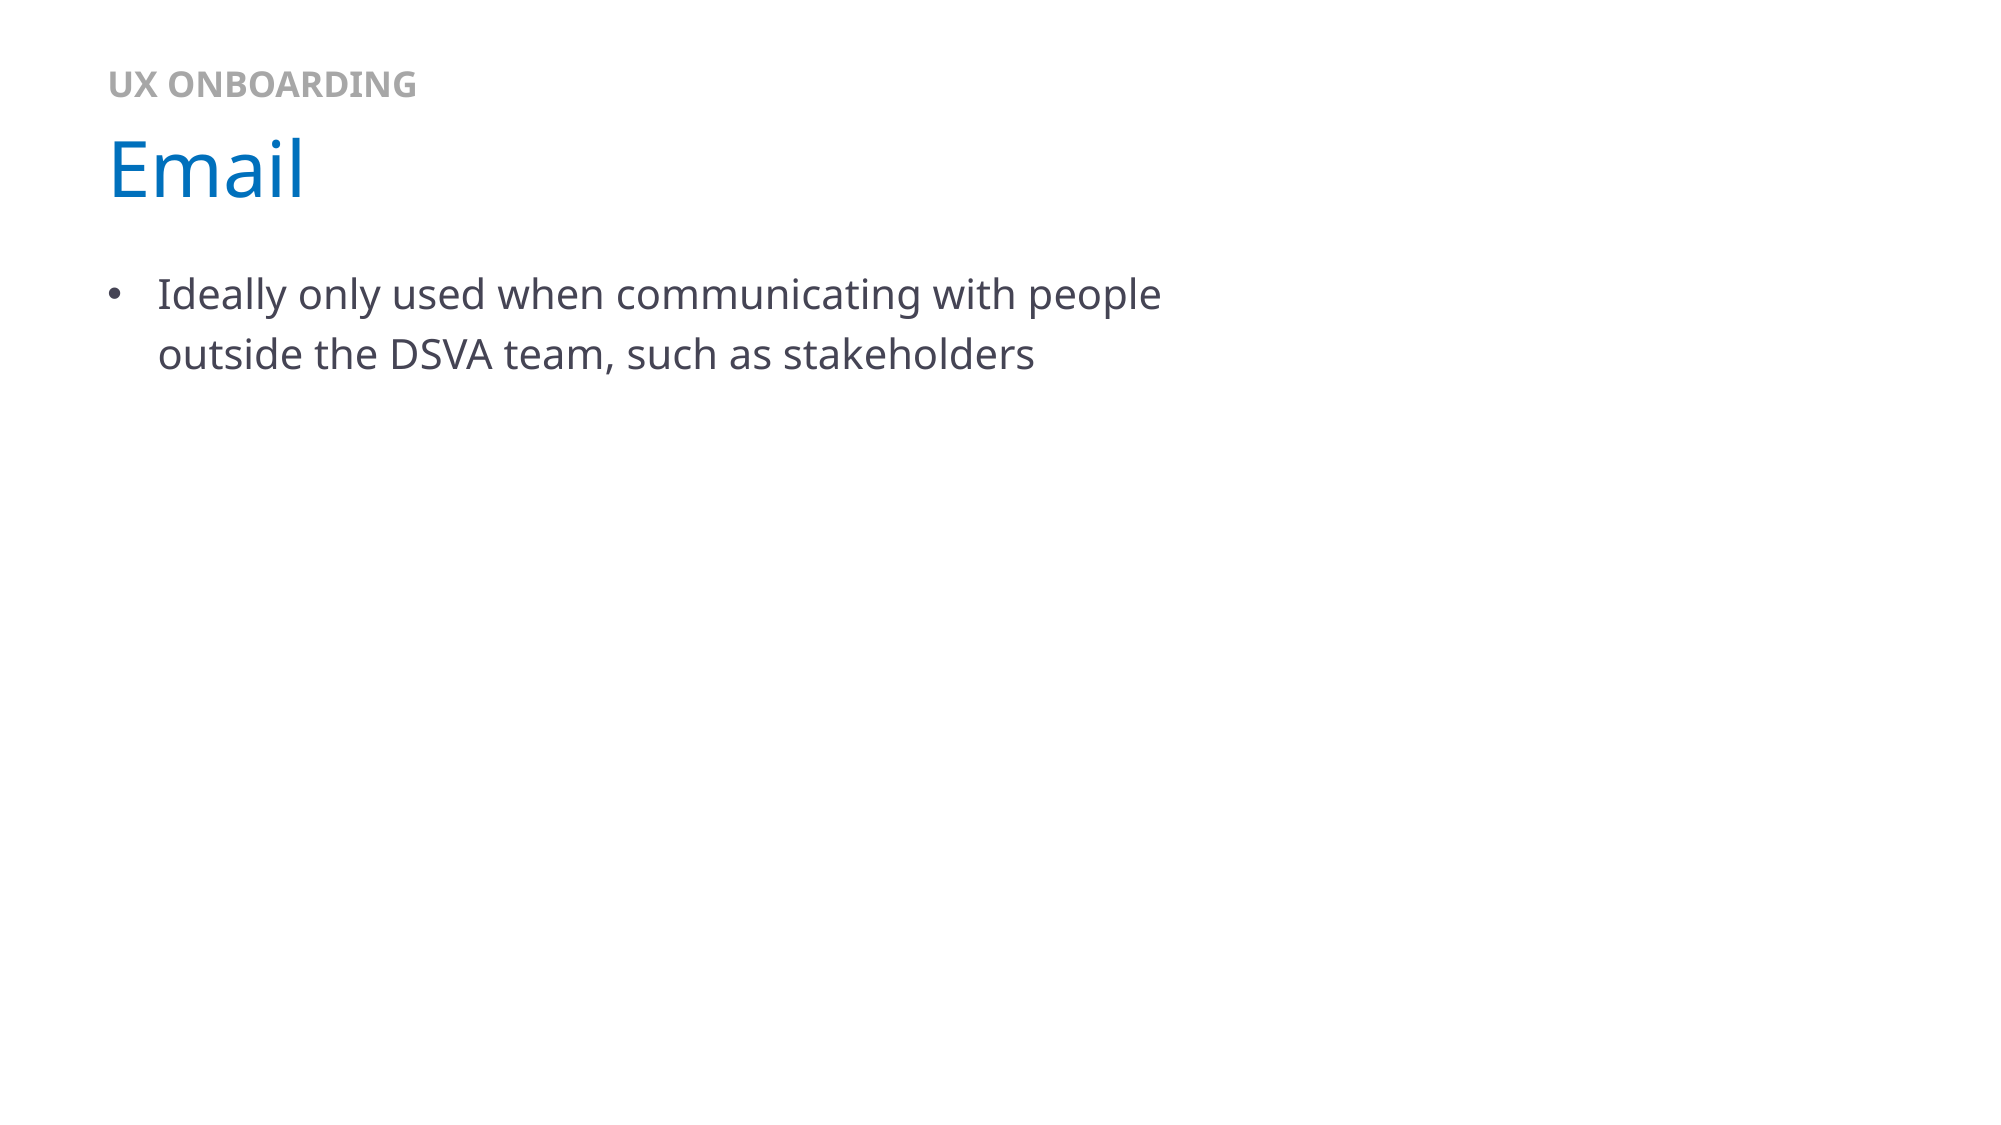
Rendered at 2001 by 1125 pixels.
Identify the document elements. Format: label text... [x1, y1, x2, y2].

title Email [99, 113, 1750, 251]
list UX ONBOARDING [99, 54, 1750, 113]
list Ideally only used when communicating with people outside the DSVA team, such as stakeholders [99, 250, 1194, 1014]
